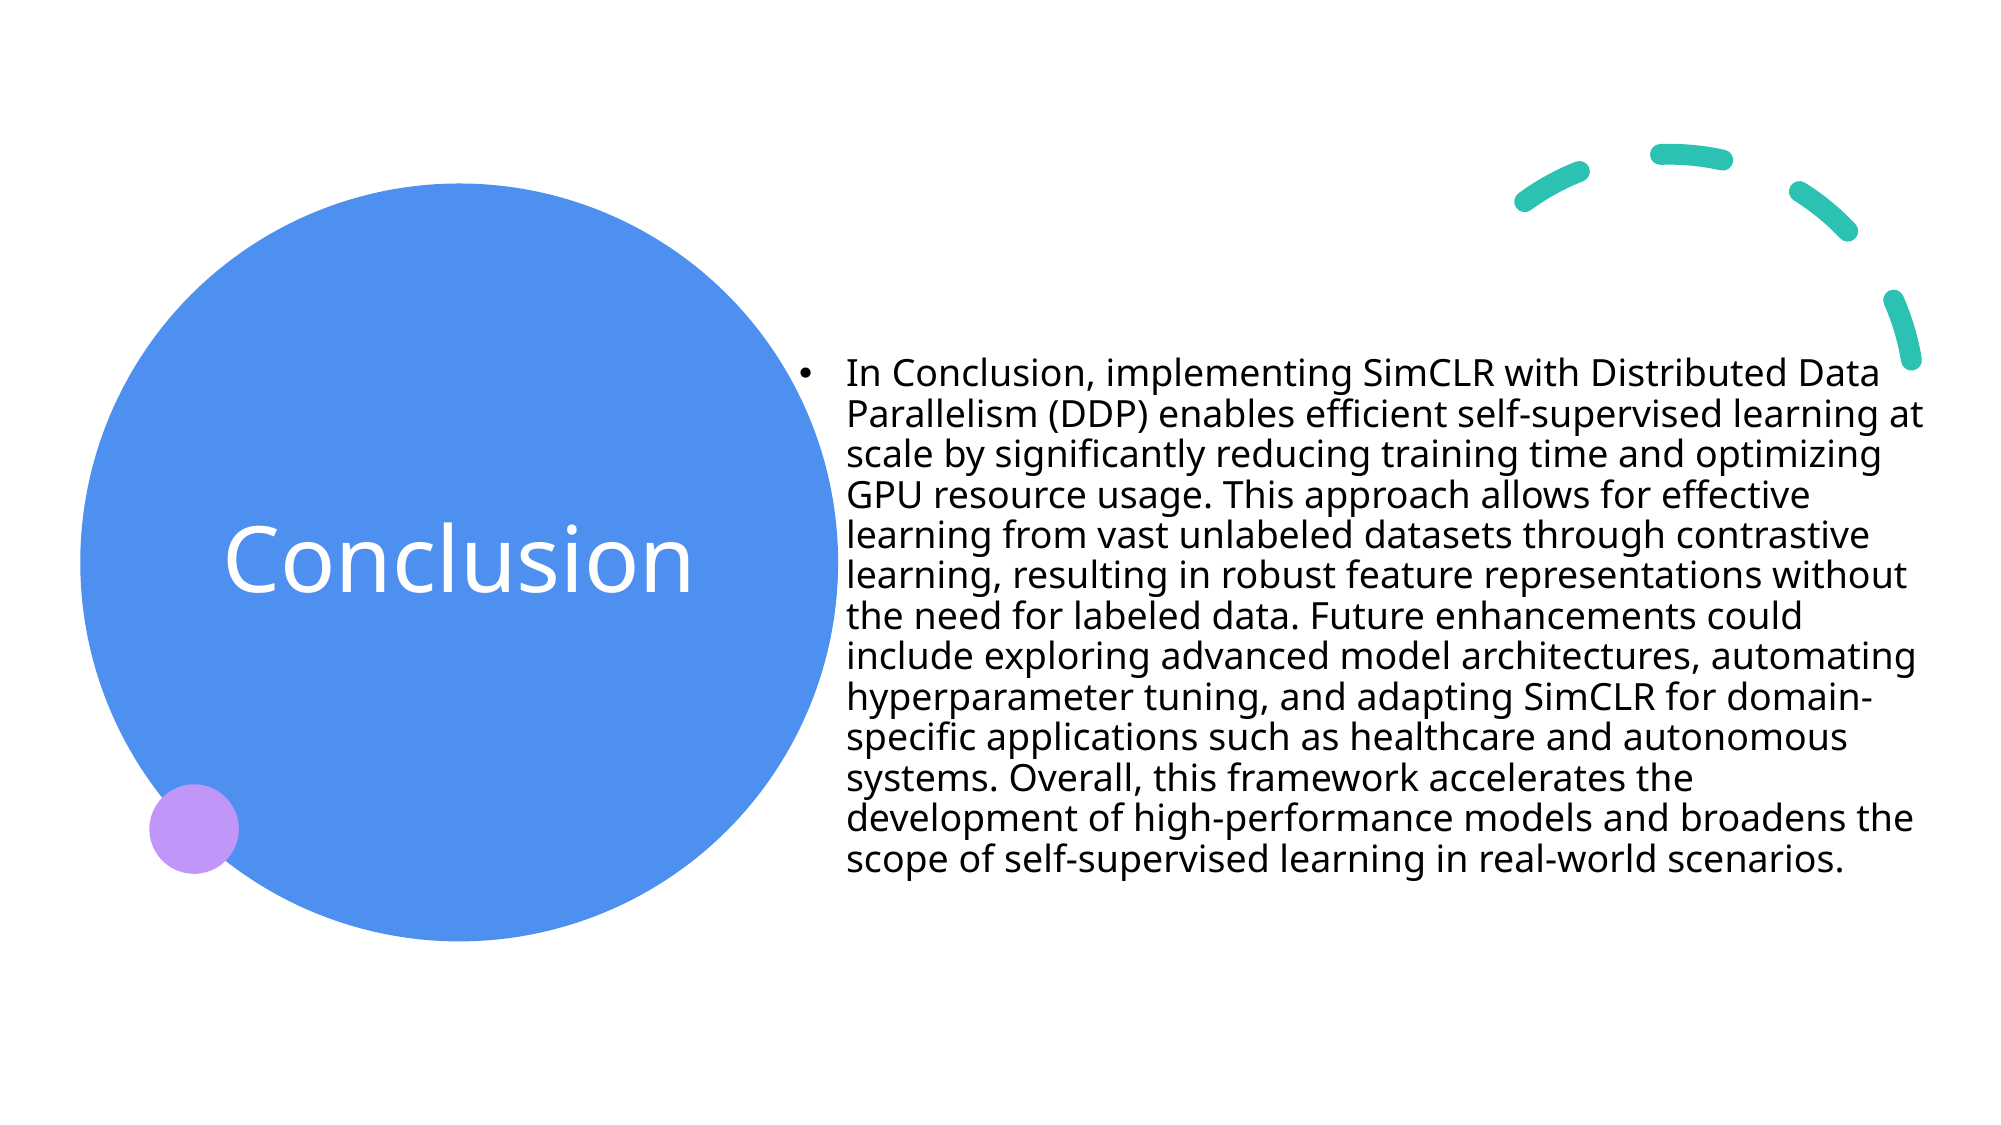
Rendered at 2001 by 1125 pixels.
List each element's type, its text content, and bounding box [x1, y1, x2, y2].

title Conclusion [100, 183, 784, 942]
list In Conclusion, implementing SimCLR with Distributed Data Parallelism (DDP) enables efficient self-supervised learning at scale by significantly reducing training time and optimizing GPU resource usage. This approach allows for effective learning from vast unlabeled datasets through contrastive learning, resulting in robust feature representations without the need for labeled data. Future enhancements could include exploring advanced model architectures, automating hyperparameter tuning, and adapting SimCLR for domain-specific applications such as healthcare and autonomous systems. Overall, this framework accelerates the development of high-performance models and broadens the scope of self-supervised learning in real-world scenarios. [784, 70, 1949, 1125]
